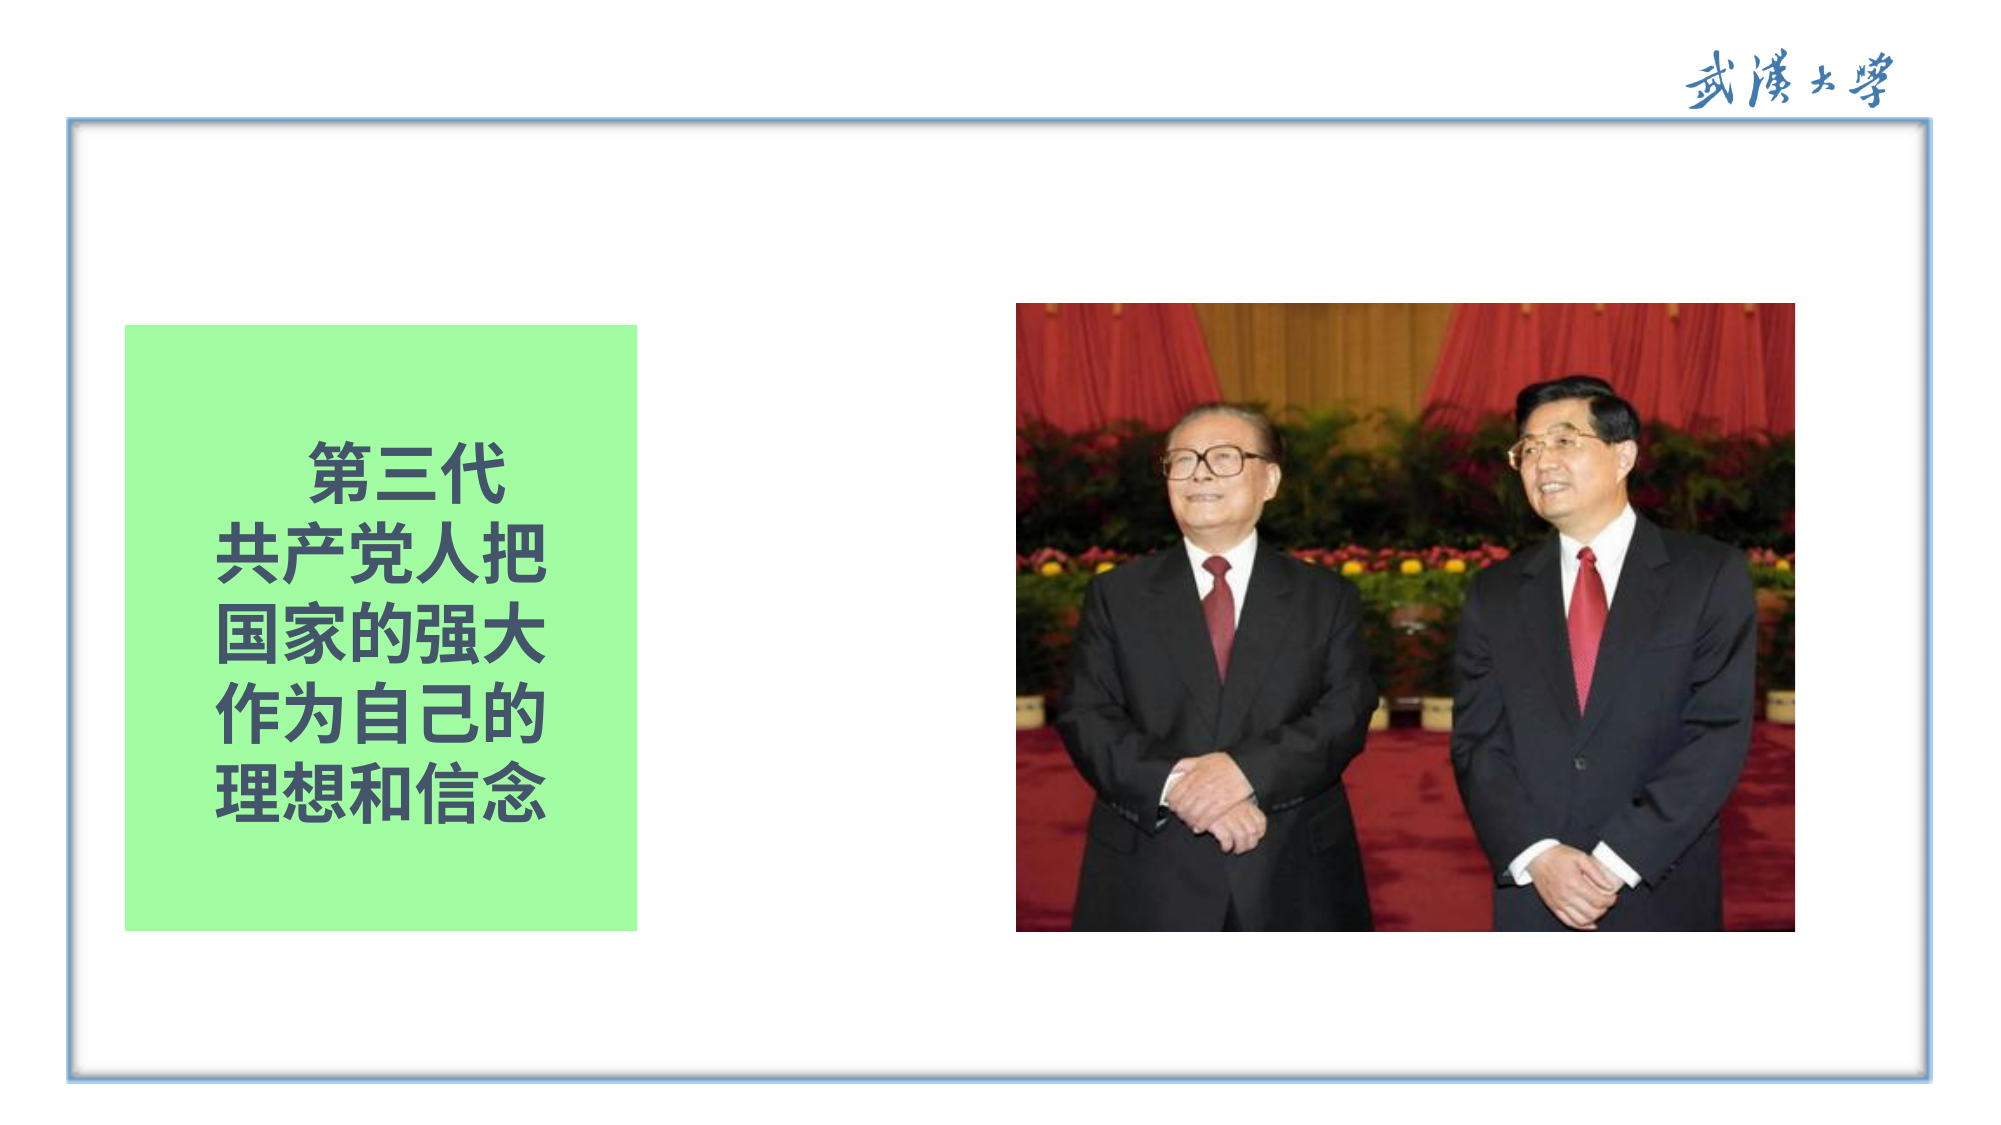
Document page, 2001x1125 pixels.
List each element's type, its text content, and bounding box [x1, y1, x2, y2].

text_box [124, 324, 638, 932]
text_box 第三代共产党人把 国家的强大作为自己的理想和信念 [199, 424, 588, 840]
picture [66, 117, 1933, 1084]
